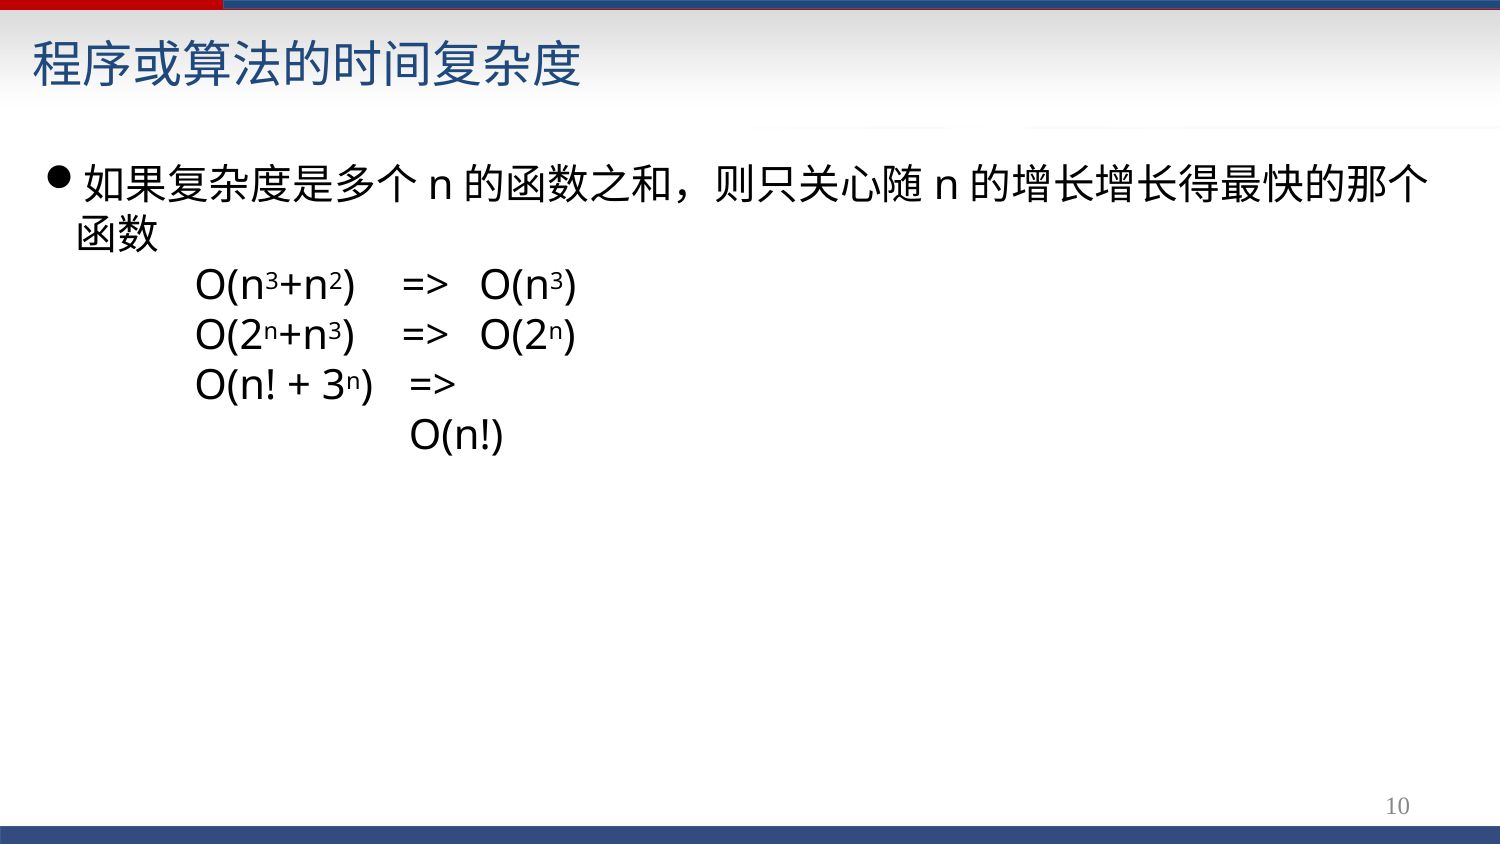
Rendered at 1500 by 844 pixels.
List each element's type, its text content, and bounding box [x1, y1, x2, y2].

picture [0, 10, 1500, 129]
text_box O(n3+n2) O(2n+n3) O(n! + 3n) [188, 255, 382, 408]
slide_number 10 [1378, 789, 1417, 844]
title 程序或算法的时间复杂度 [30, 30, 585, 174]
text_box => O(n3) => O(2n) => O(n!) [395, 255, 582, 459]
text_box 如果复杂度是多个n的函数之和，则只关心随n的增长增长得最快的那个函数 [42, 155, 1464, 258]
